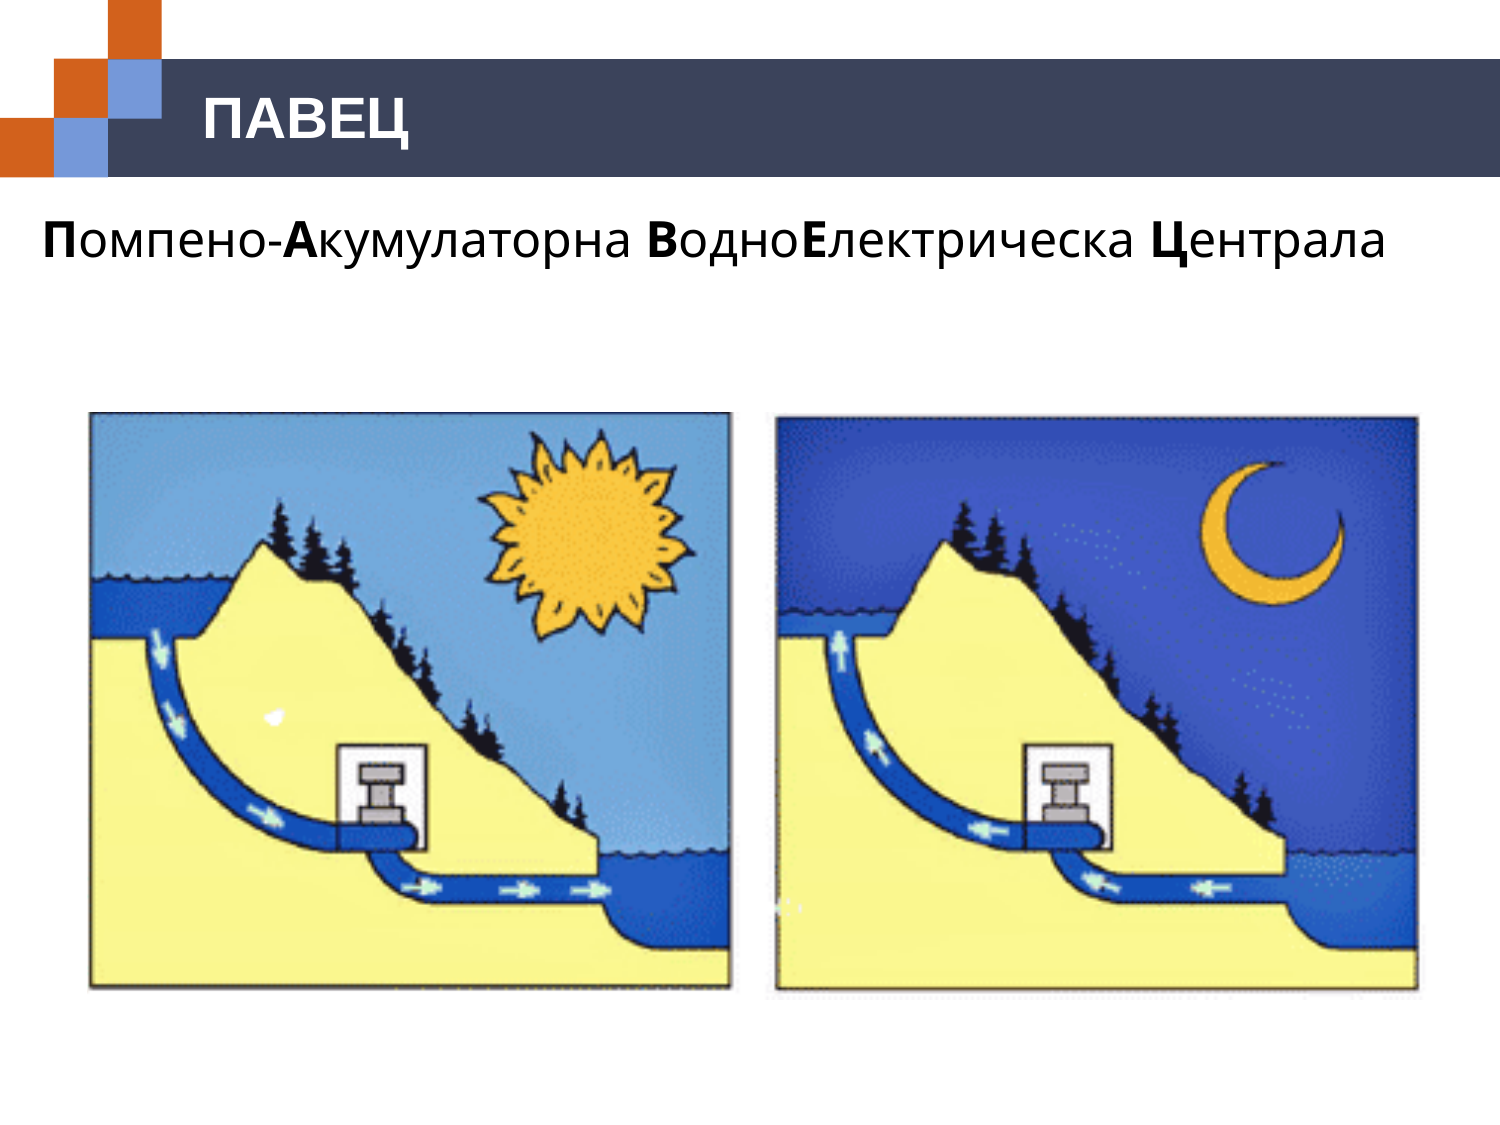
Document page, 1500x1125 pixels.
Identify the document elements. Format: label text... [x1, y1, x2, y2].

title ПАВЕЦ [187, 74, 1401, 156]
picture [87, 412, 1429, 1001]
list Помпено-Акумулаторна ВодноЕлектрическа Централа [0, 199, 1500, 1062]
